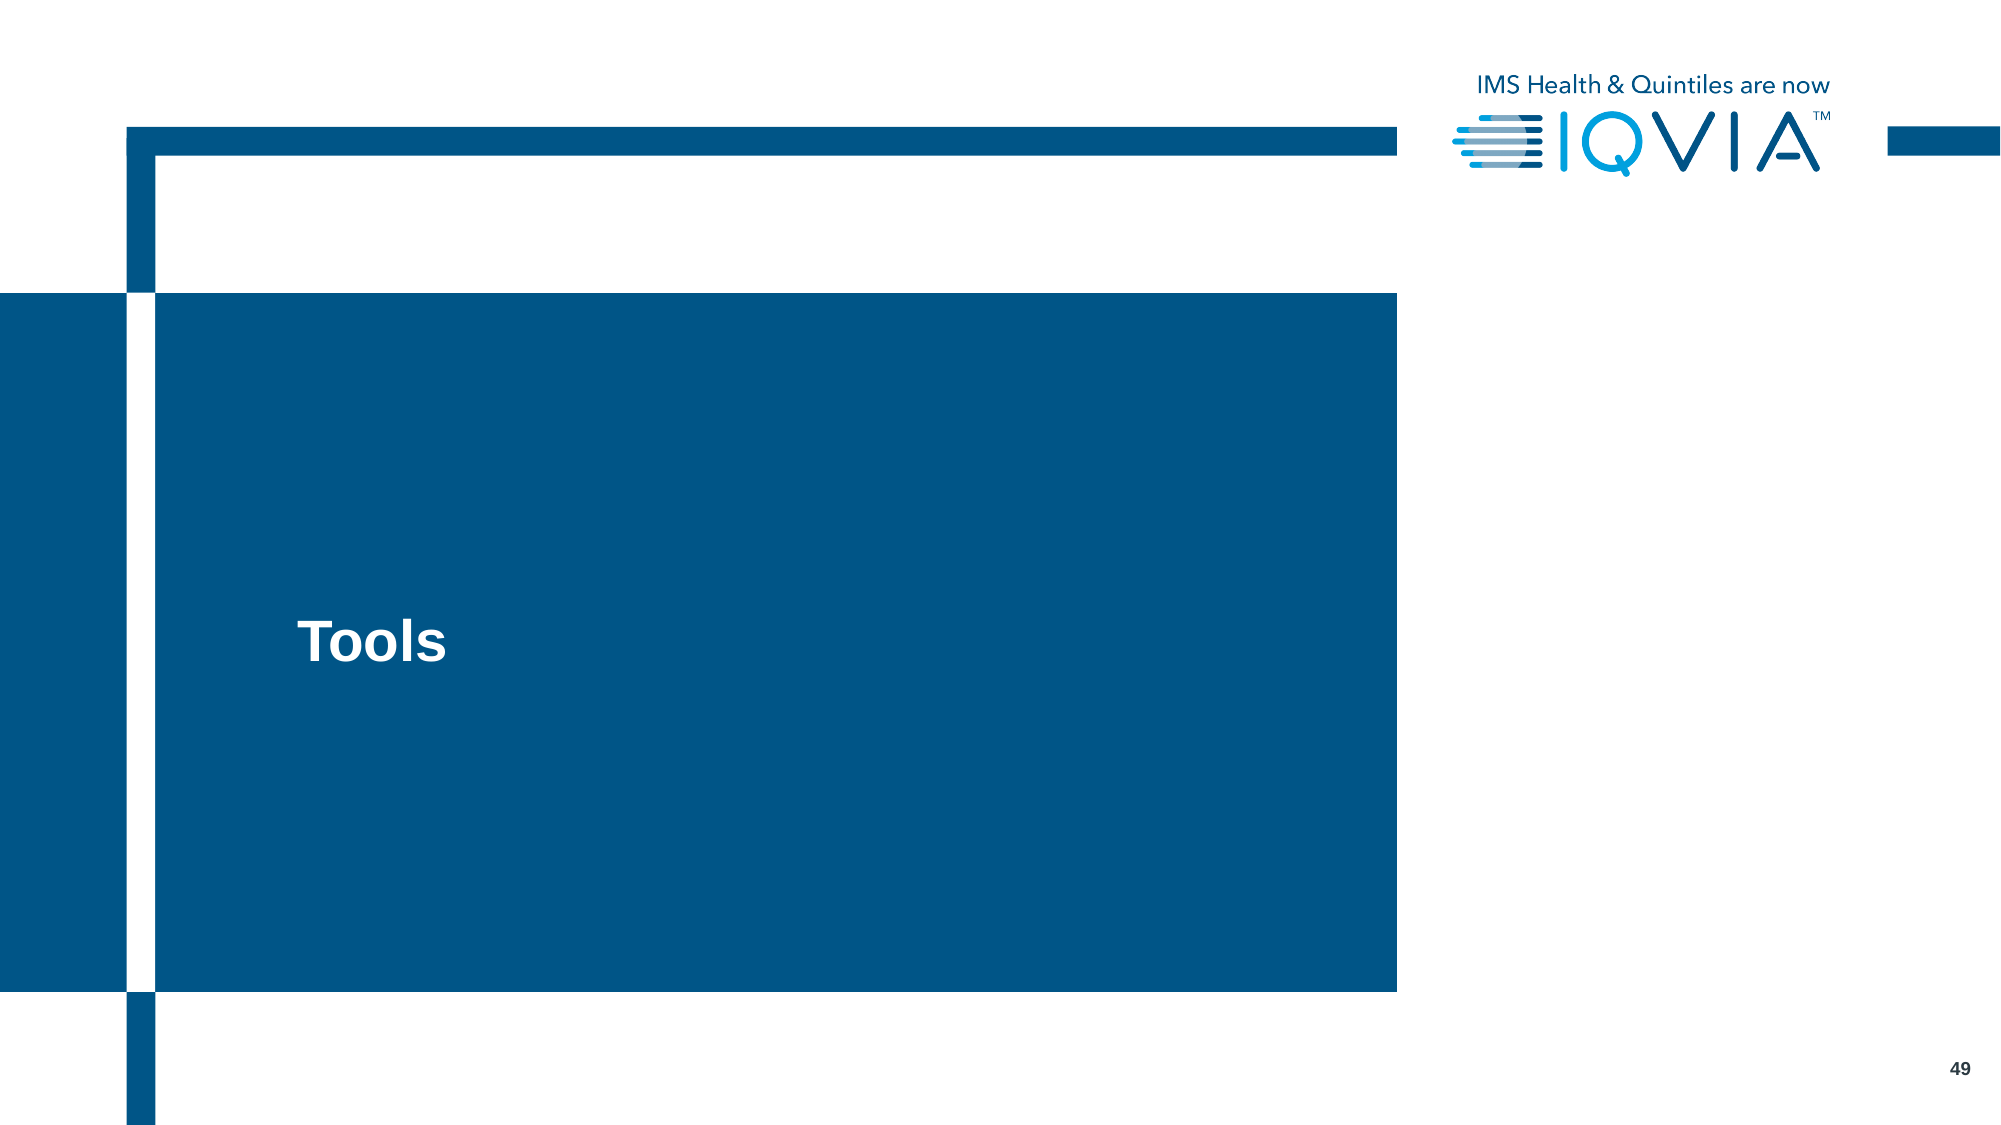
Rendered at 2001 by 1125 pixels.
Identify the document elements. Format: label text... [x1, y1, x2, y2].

title Tools [282, 345, 1348, 939]
picture [1452, 74, 1830, 177]
picture [1590, 119, 1635, 164]
